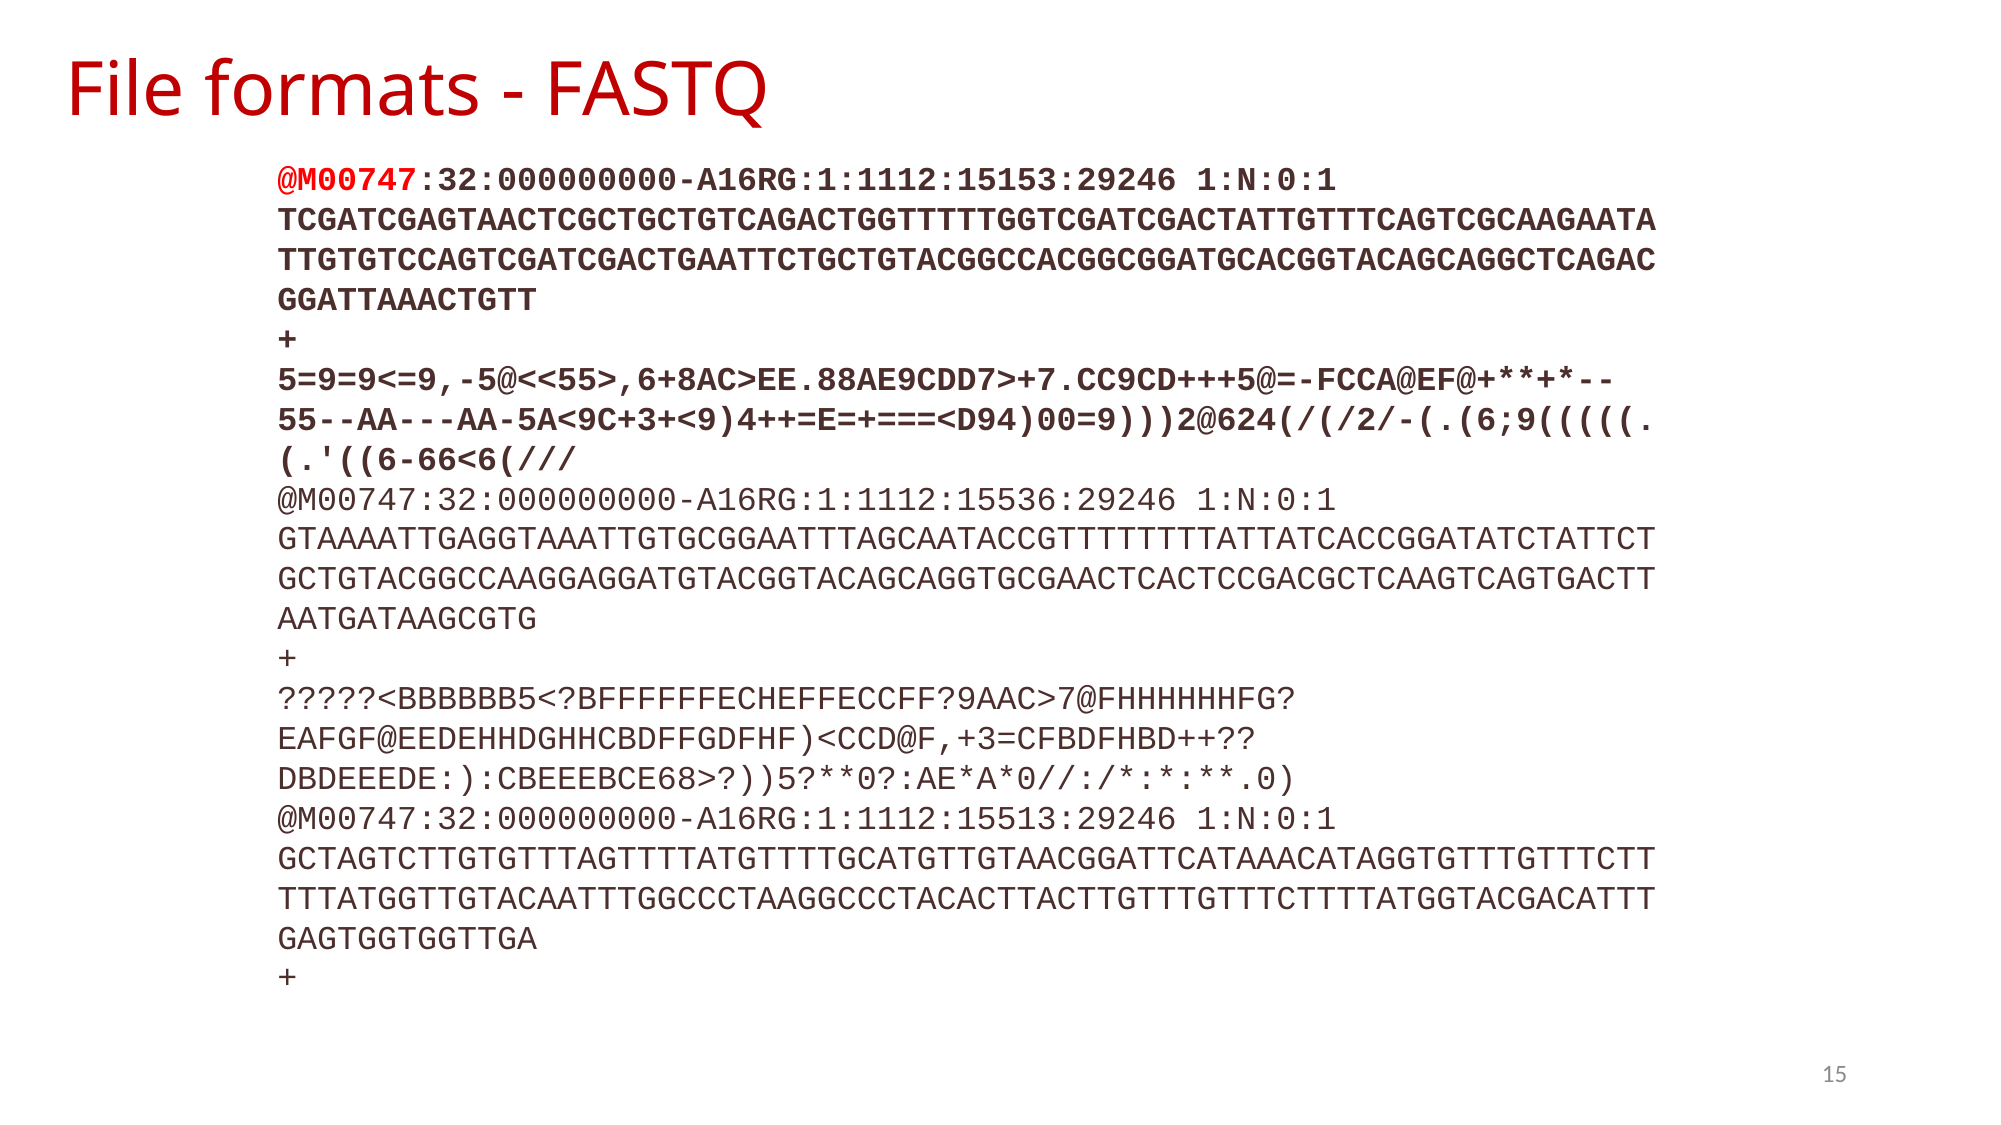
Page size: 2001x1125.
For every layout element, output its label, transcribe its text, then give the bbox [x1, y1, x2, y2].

text_box File formats - FASTQ [50, 33, 1219, 139]
text_box @M00747:32:000000000-A16RG:1:1112:15153:29246 1:N:0:1 TCGATCGAGTAACTCGCTGCTGTCAGACTGGTTTTTGGTCGATCGACTATTGTTTCAGTCGCAAGAATATTGTGTCCAGTCGATCGACTGAATTCTGCTGTACGGCCACGGCGGATGCACGGTACAGCAGGCTCAGACGGATTAAACTGTT + 5=9=9<=9,-5@<<55>,6+8AC>EE.88AE9CDD7>+7.CC9CD+++5@=-FCCA@EF@+**+*--55--AA---AA-5A<9C+3+<9)4++=E=+===<D94)00=9)))2@624(/(/2/-(.(6;9(((((.(.'((6-66<6(/// @M00747:32:000000000-A16RG:1:1112:15536:29246 1:N:0:1 GTAAAATTGAGGTAAATTGTGCGGAATTTAGCAATACCGTTTTTTTTATTATCACCGGATATCTATTCTGCTGTACGGCCAAGGAGGATGTACGGTACAGCAGGTGCGAACTCACTCCGACGCTCAAGTCAGTGACTTAATGATAAGCGTG + ?????<BBBBBB5<?BFFFFFFECHEFFECCFF?9AAC>7@FHHHHHHFG?EAFGF@EEDEHHDGHHCBDFFGDFHF)<CCD@F,+3=CFBDFHBD++??DBDEEEDE:):CBEEEBCE68>?))5?**0?:AE*A*0//:/*:*:**.0) @M00747:32:000000000-A16RG:1:1112:15513:29246 1:N:0:1 GCTAGTCTTGTGTTTAGTTTTATGTTTTGCATGTTGTAACGGATTCATAAACATAGGTGTTTGTTTCTTTTTATGGTTGTACAATTTGGCCCTAAGGCCCTACACTTACTTGTTTGTTTCTTTTATGGTACGACATTTGAGTGGTGGTTGA + [262, 149, 1675, 1003]
slide_number 15 [1412, 1042, 1863, 1103]
